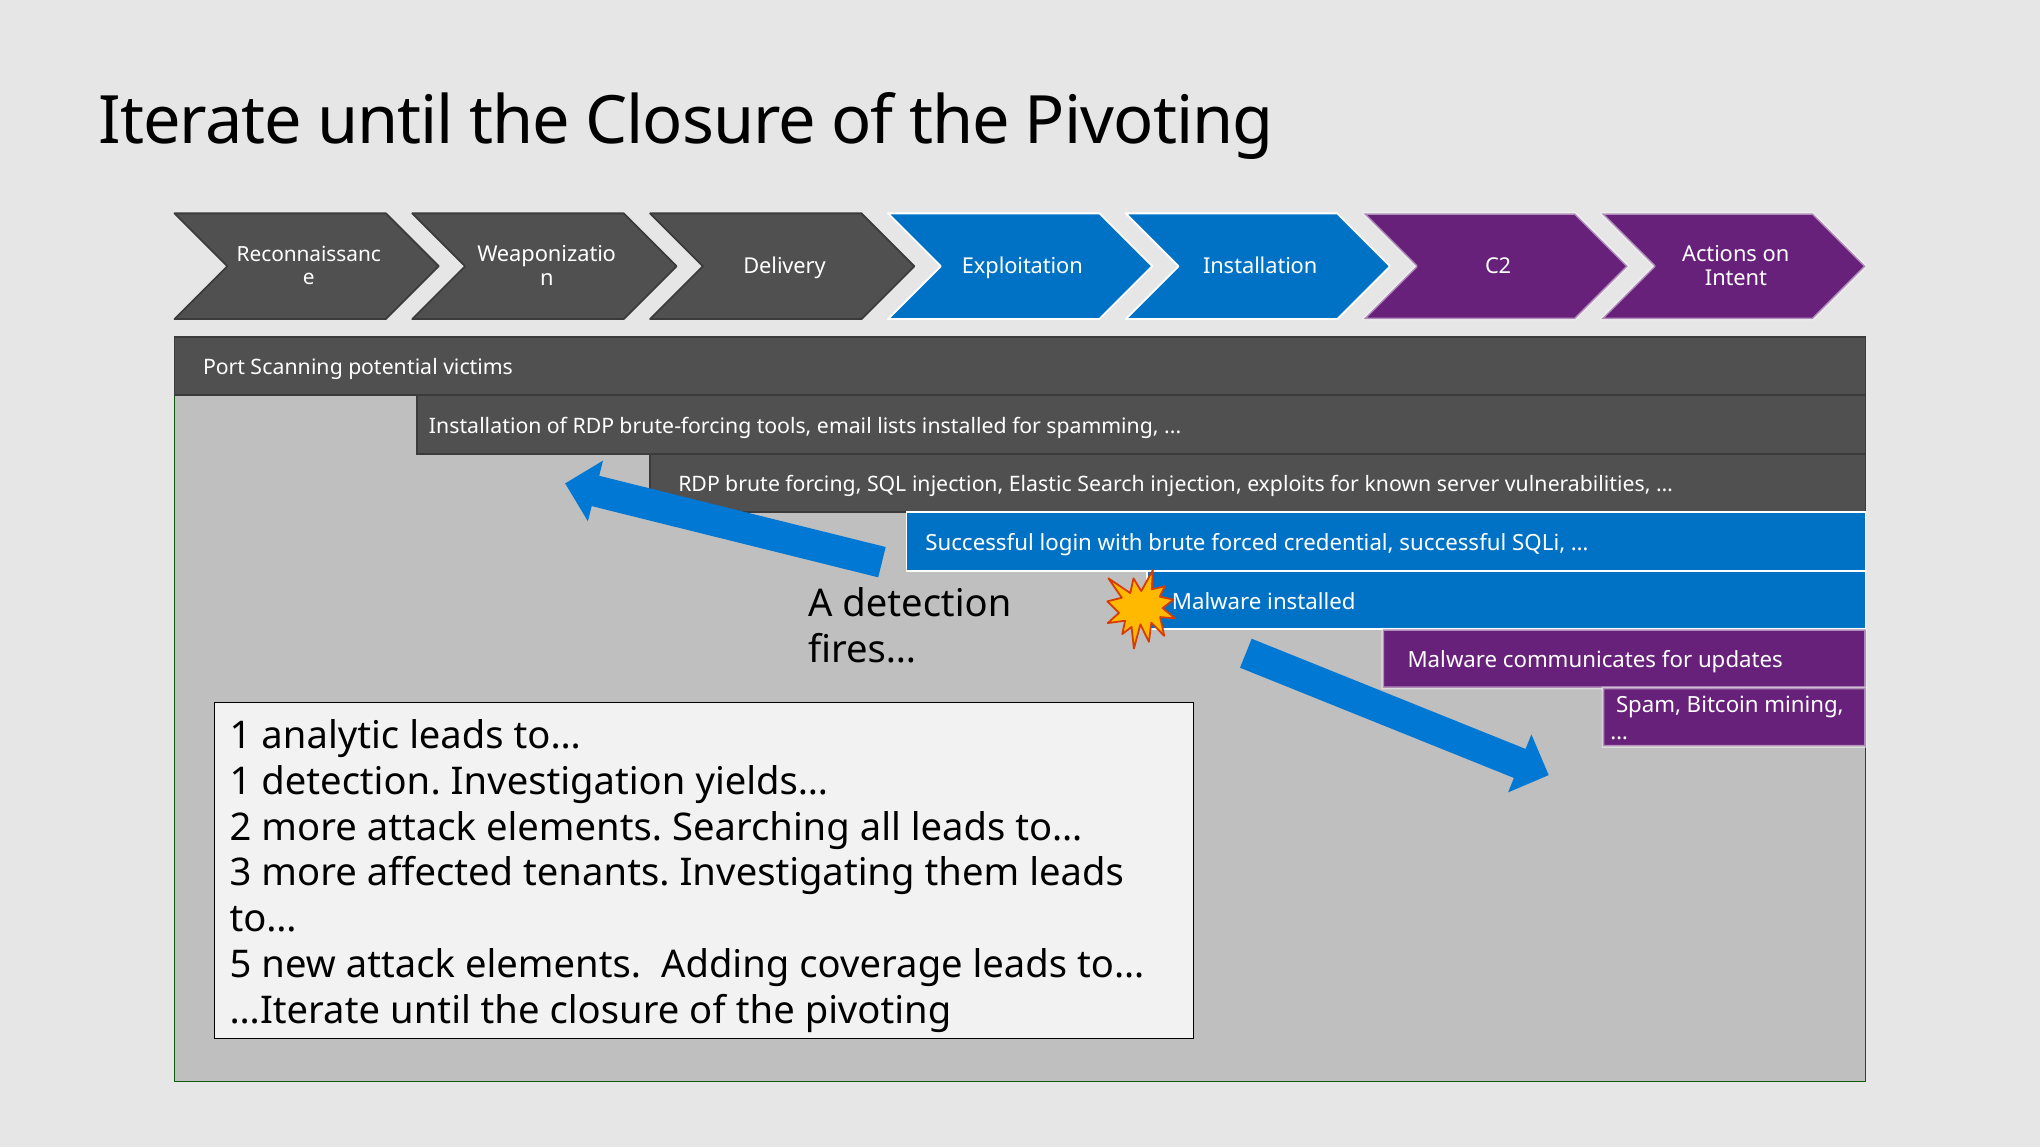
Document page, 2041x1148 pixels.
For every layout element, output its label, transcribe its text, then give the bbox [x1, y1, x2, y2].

text_box [174, 396, 1866, 1082]
text_box Malware communicates for updates [1381, 628, 1867, 689]
text_box [564, 459, 887, 579]
title Iterate until the Closure of the Pivoting [98, 76, 1943, 159]
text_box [174, 180, 1866, 352]
text_box Spam, Bitcoin mining, … [1602, 687, 1867, 748]
text_box Successful login with brute forced credential, successful SQLi, … [906, 512, 1866, 571]
text_box Port Scanning potential victims [174, 352, 1866, 396]
text_box Malware installed [1153, 570, 1866, 630]
text_box A detection fires… [793, 570, 1136, 678]
text_box Installation of RDP brute-forcing tools, email lists installed for spamming, ... [416, 394, 1866, 455]
text_box RDP brute forcing, SQL injection, Elastic Search injection, exploits for known server vulnerabilities, … [649, 453, 1866, 513]
text_box [1136, 569, 1176, 645]
text_box [1239, 637, 1550, 794]
text_box 1 analytic leads to… 1 detection. Investigation yields… 2 more attack elements. Searching all leads to… 3 more affected tenants. Investigating them leads to… 5 new attack elements. Adding coverage leads to… …Iterate until the closure of the pivoting [214, 702, 1194, 1039]
